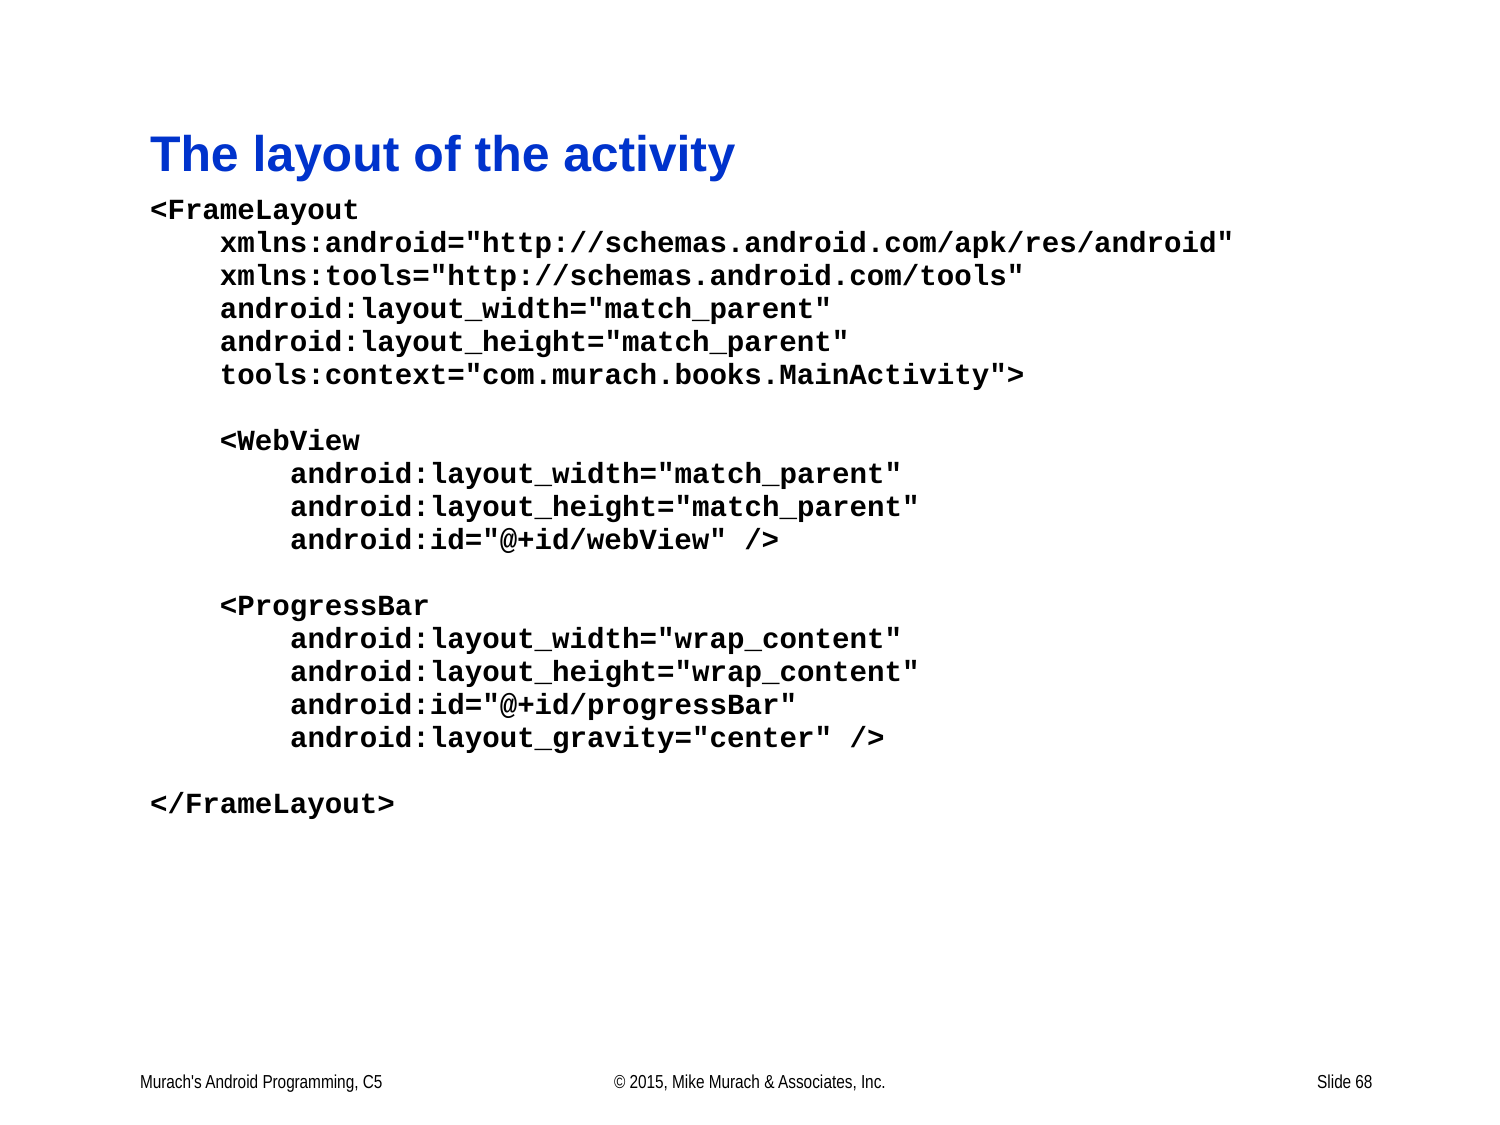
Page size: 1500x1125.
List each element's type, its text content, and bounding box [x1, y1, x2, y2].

slide_number Murach's Android Programming, C5 [125, 1025, 450, 1100]
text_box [149, 124, 1391, 951]
footer © 2015, Mike Murach & Associates, Inc. [474, 1025, 1025, 1100]
slide_number Slide 68 [1074, 1025, 1388, 1100]
